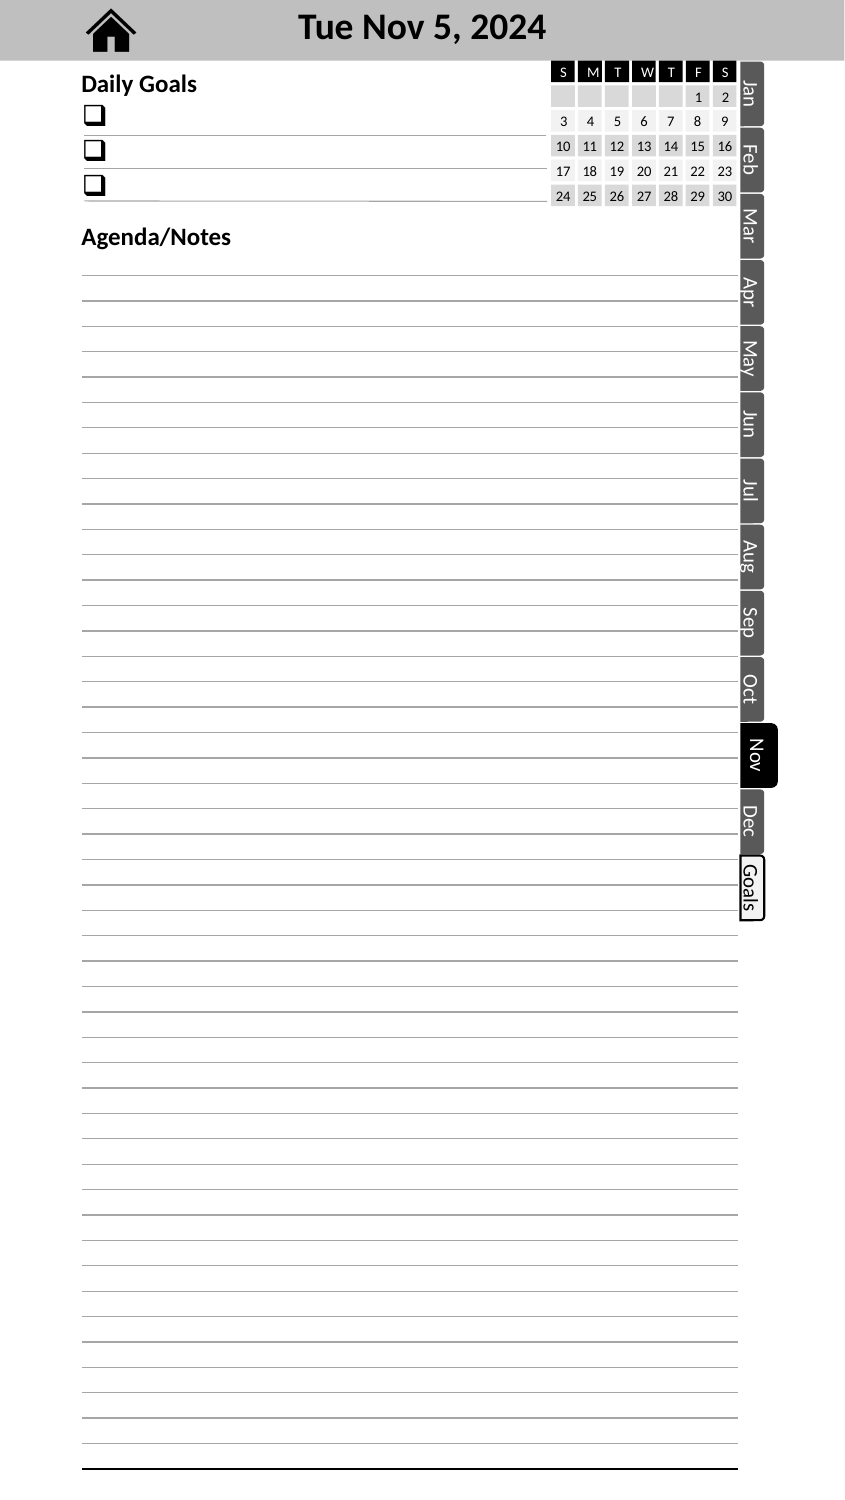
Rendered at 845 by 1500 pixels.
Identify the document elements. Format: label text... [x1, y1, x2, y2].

list Tue Nov 5, 2024 [190, 0, 655, 61]
picture [82, 1, 140, 59]
